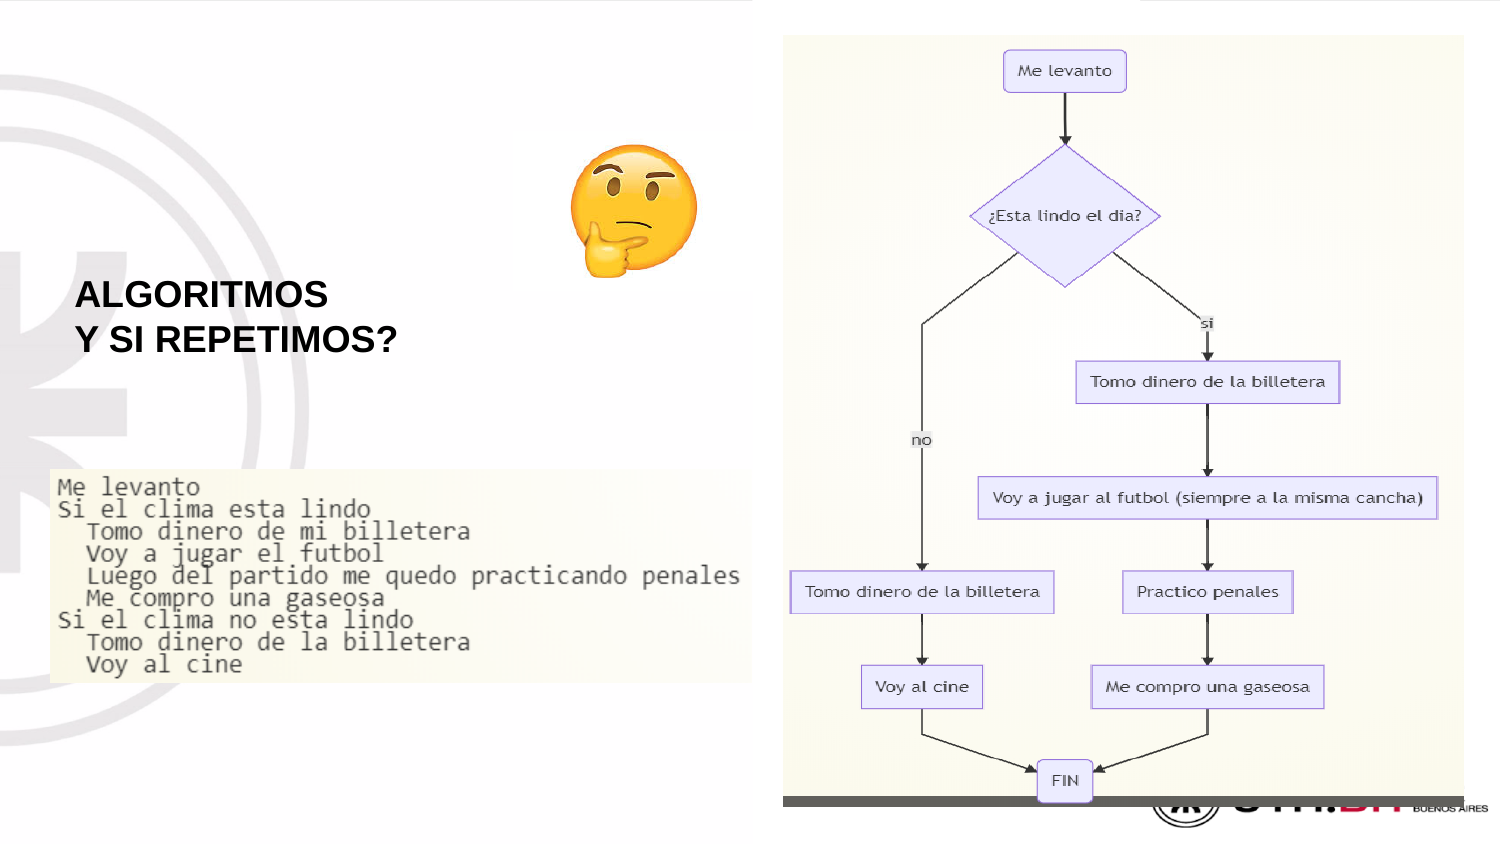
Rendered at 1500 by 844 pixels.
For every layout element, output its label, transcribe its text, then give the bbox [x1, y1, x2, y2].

title Programación- Introducción [59, 76, 778, 172]
picture [0, 0, 1500, 844]
list ALGORITMOS Y SI REPETIMOS? [59, 254, 654, 383]
